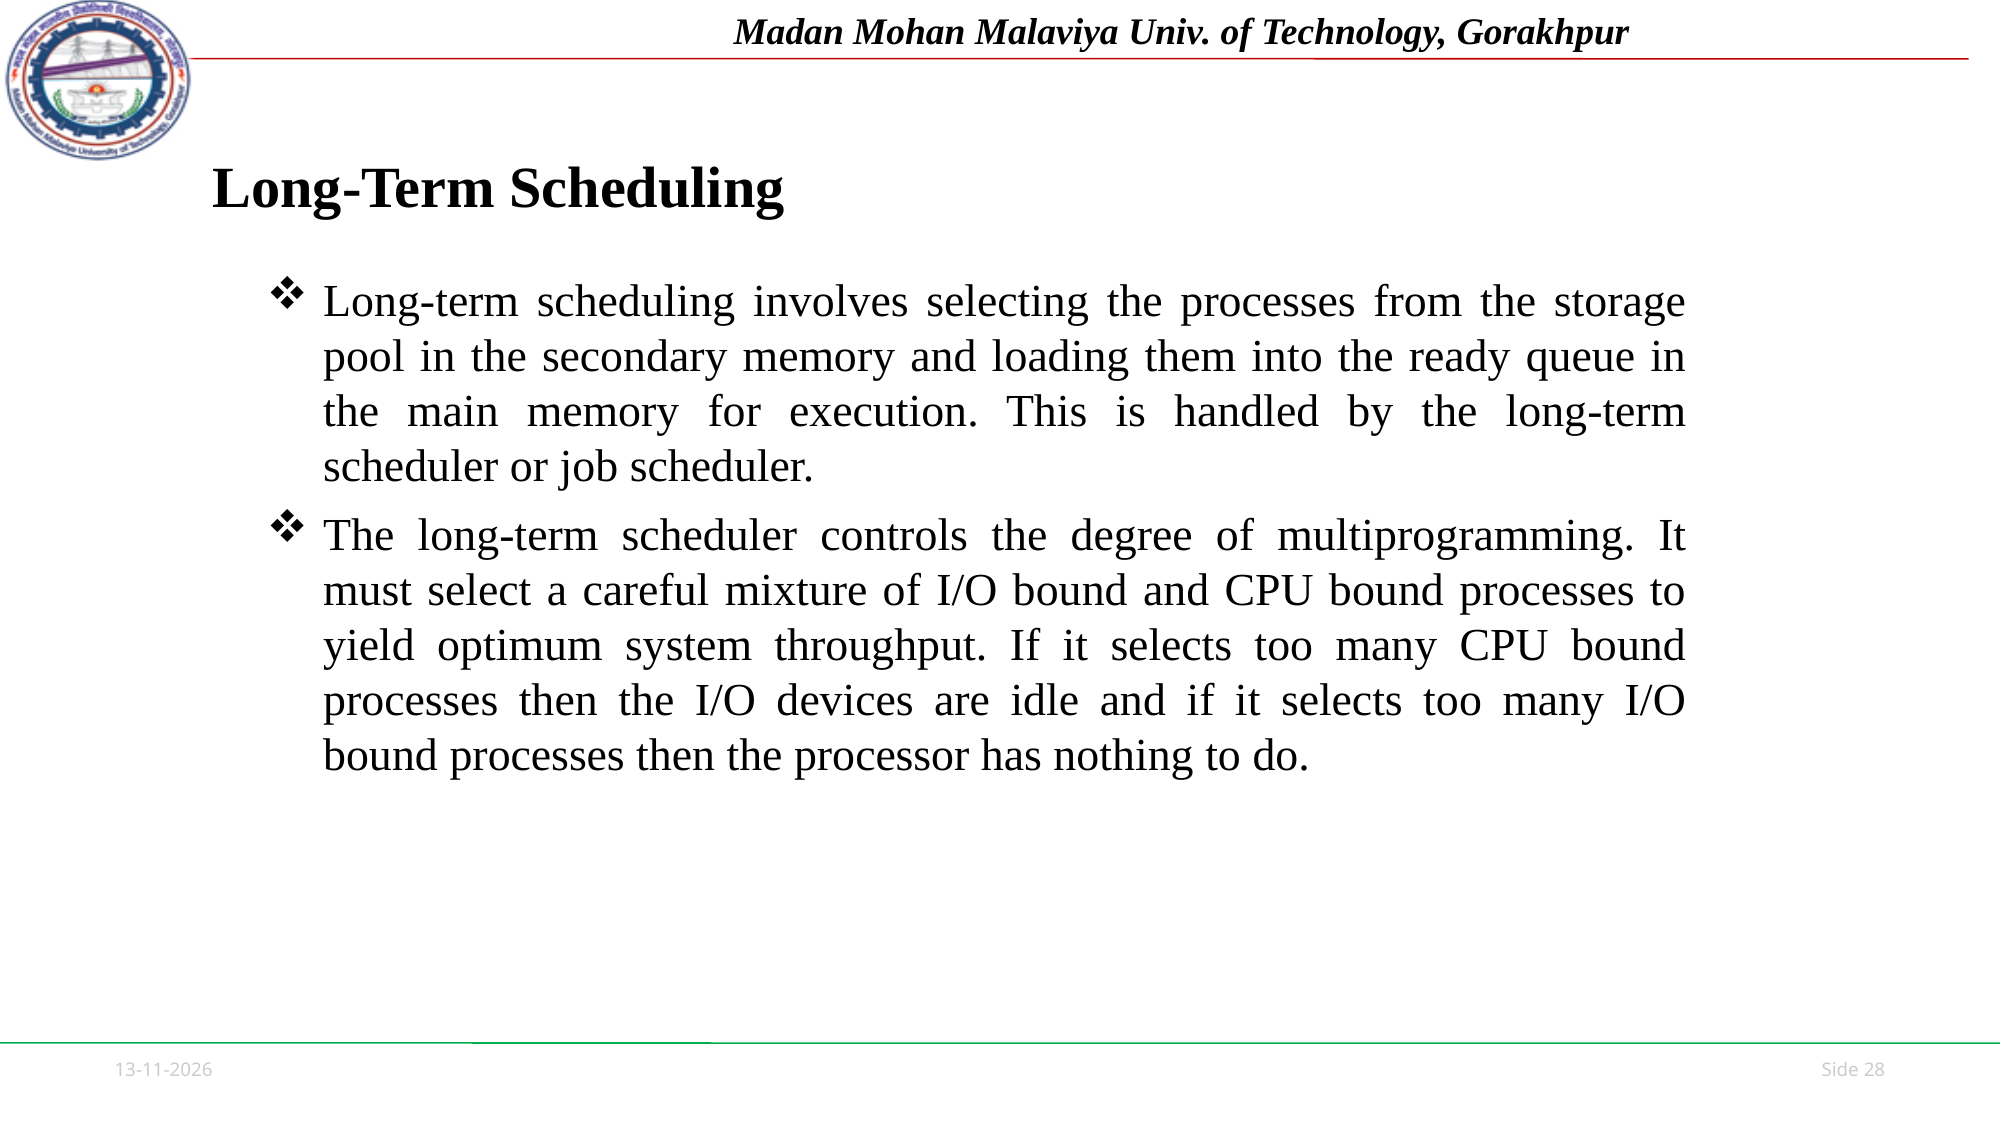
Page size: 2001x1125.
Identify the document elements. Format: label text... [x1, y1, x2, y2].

title Long-Term Scheduling [197, 141, 1100, 254]
picture [0, 0, 197, 166]
list Long-term scheduling involves selecting the processes from the storage pool in the secondary memory and loading them into the ready queue in the main memory for execution. This is handled by the long-term scheduler or job scheduler. The long-term scheduler controls the degree of multiprogramming. It must select a careful mixture of I/O bound and CPU bound processes to yield optimum system throughput. If it selects too many CPU bound processes then the I/O devices are idle and if it selects too many I/O bound processes then the processor has nothing to do. [252, 263, 1703, 1009]
